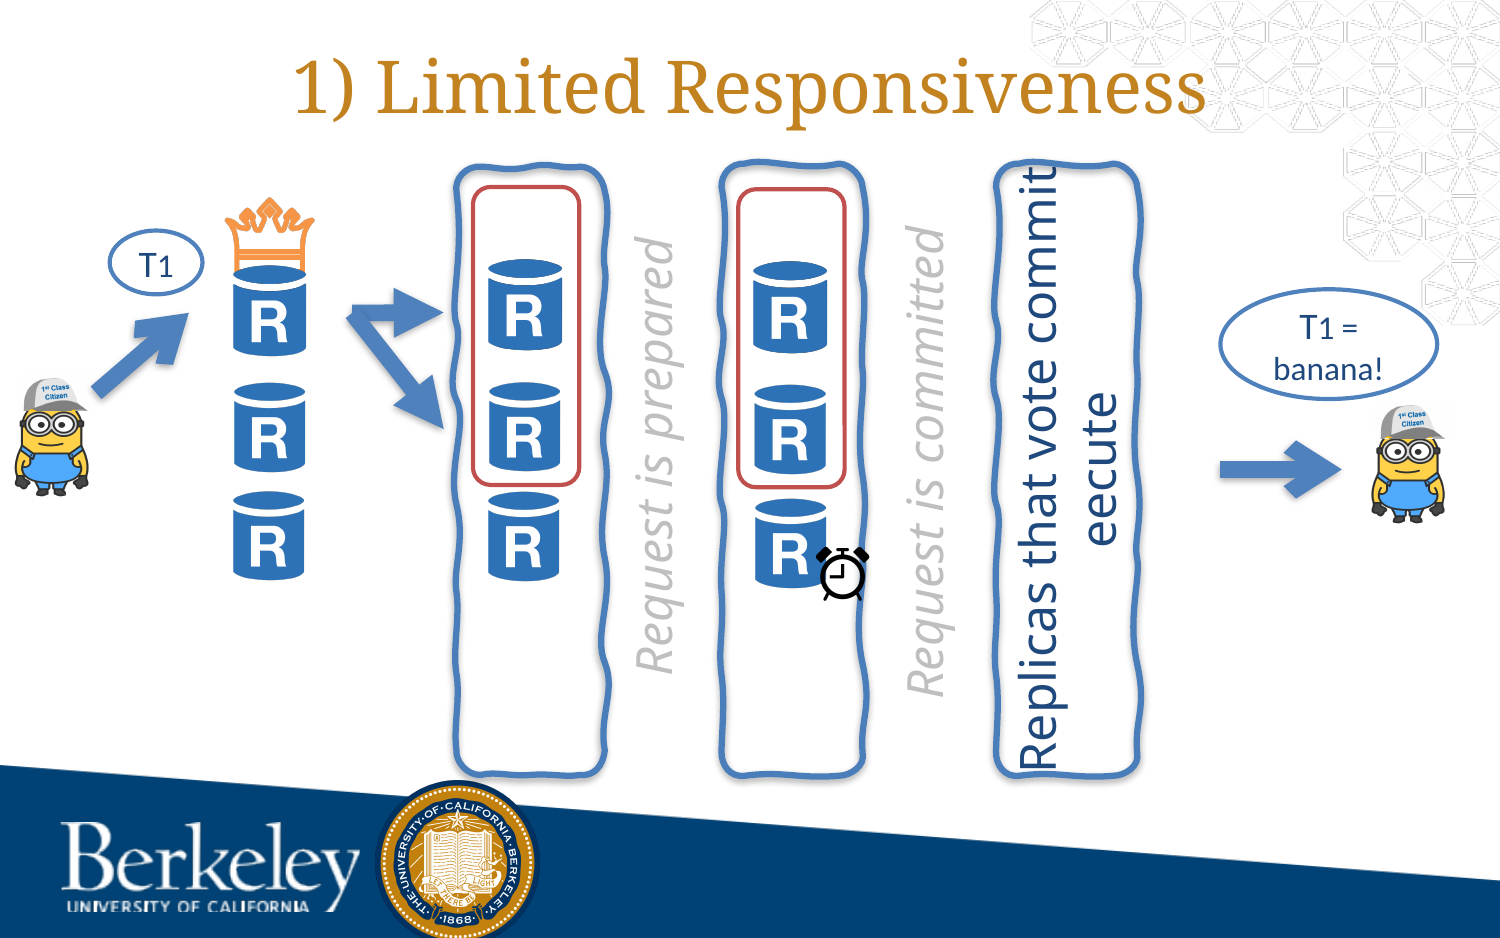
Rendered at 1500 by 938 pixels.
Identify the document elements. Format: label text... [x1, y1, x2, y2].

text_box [1336, 401, 1480, 539]
text_box T1 = banana! [1218, 287, 1440, 397]
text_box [185, 228, 353, 398]
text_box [440, 222, 608, 392]
text_box T1 [107, 228, 181, 297]
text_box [876, 398, 1394, 541]
title 1) Limited Responsiveness [0, 5, 1500, 163]
text_box [736, 187, 847, 222]
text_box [95, 312, 180, 394]
text_box [720, 161, 867, 222]
picture [708, 394, 881, 629]
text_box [706, 225, 873, 394]
text_box [470, 184, 582, 220]
text_box Request is committed [886, 549, 961, 790]
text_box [351, 312, 444, 430]
picture [442, 392, 607, 621]
text_box Request is prepared [615, 130, 691, 783]
picture [375, 780, 540, 938]
text_box [455, 164, 609, 221]
text_box [454, 629, 610, 777]
picture [187, 398, 352, 620]
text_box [0, 374, 124, 512]
picture [217, 182, 323, 228]
text_box Request is committed [886, 136, 961, 397]
text_box [719, 636, 868, 778]
